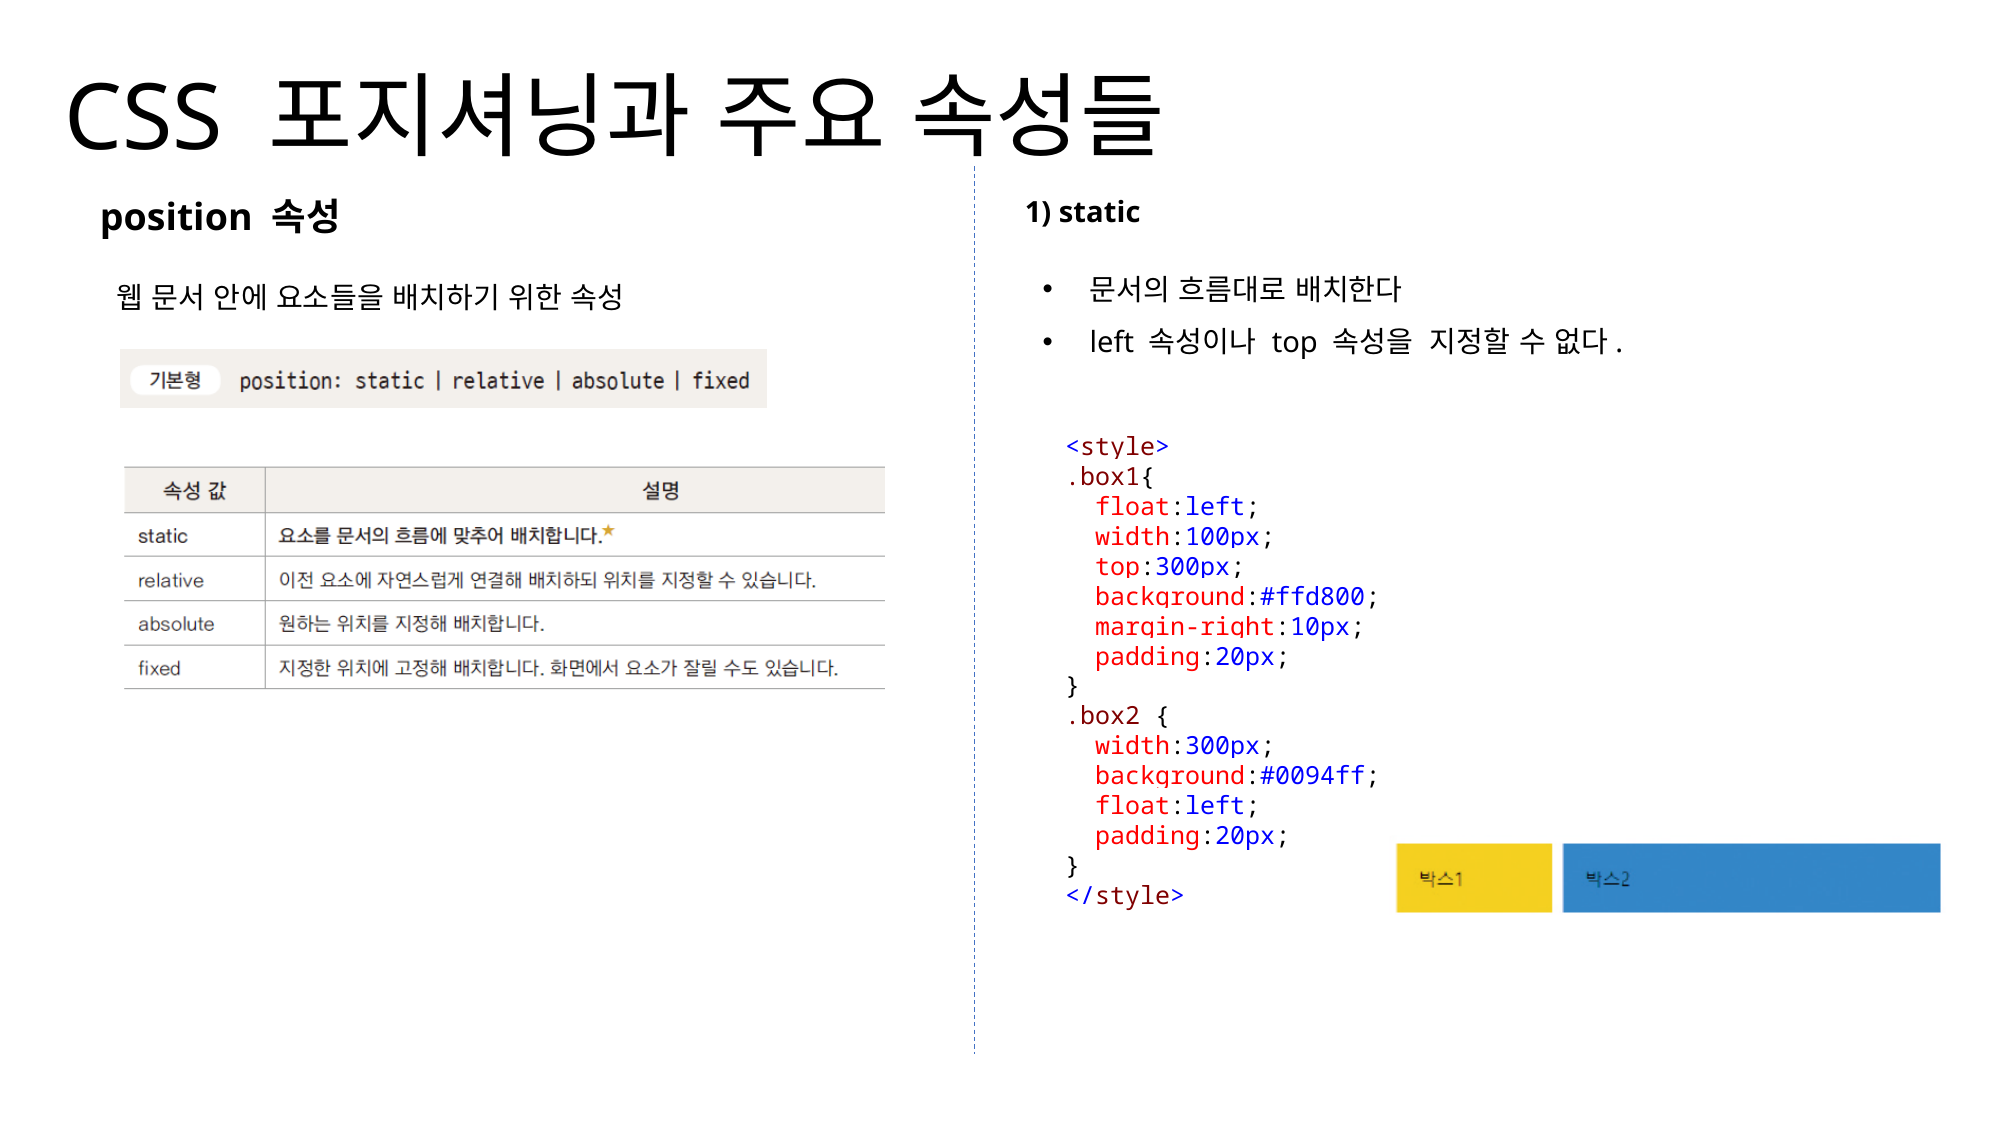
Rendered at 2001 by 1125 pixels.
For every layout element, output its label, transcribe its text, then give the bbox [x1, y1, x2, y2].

text_box 1) static [1010, 185, 1447, 236]
text_box 웹 문서 안에 요소들을 배치하기 위한 속성 [101, 272, 939, 358]
picture [120, 349, 767, 408]
text_box 문서의 흐름대로 배치한다 left 속성이나 top 속성을 지정할 수 없다. [1027, 246, 1865, 366]
picture [1389, 835, 1951, 923]
text_box <style> .box1{ float:left; width:100px; top:300px; background:#ffd800; margin-right:10px; padding:20px; } .box2 { width:300px; background:#0094ff; float:left; padding:20px; } </style> [1050, 422, 1579, 917]
text_box position 속성 [85, 185, 522, 246]
picture [120, 455, 885, 704]
title CSS 포지셔닝과 주요 속성들 [49, 10, 1775, 229]
